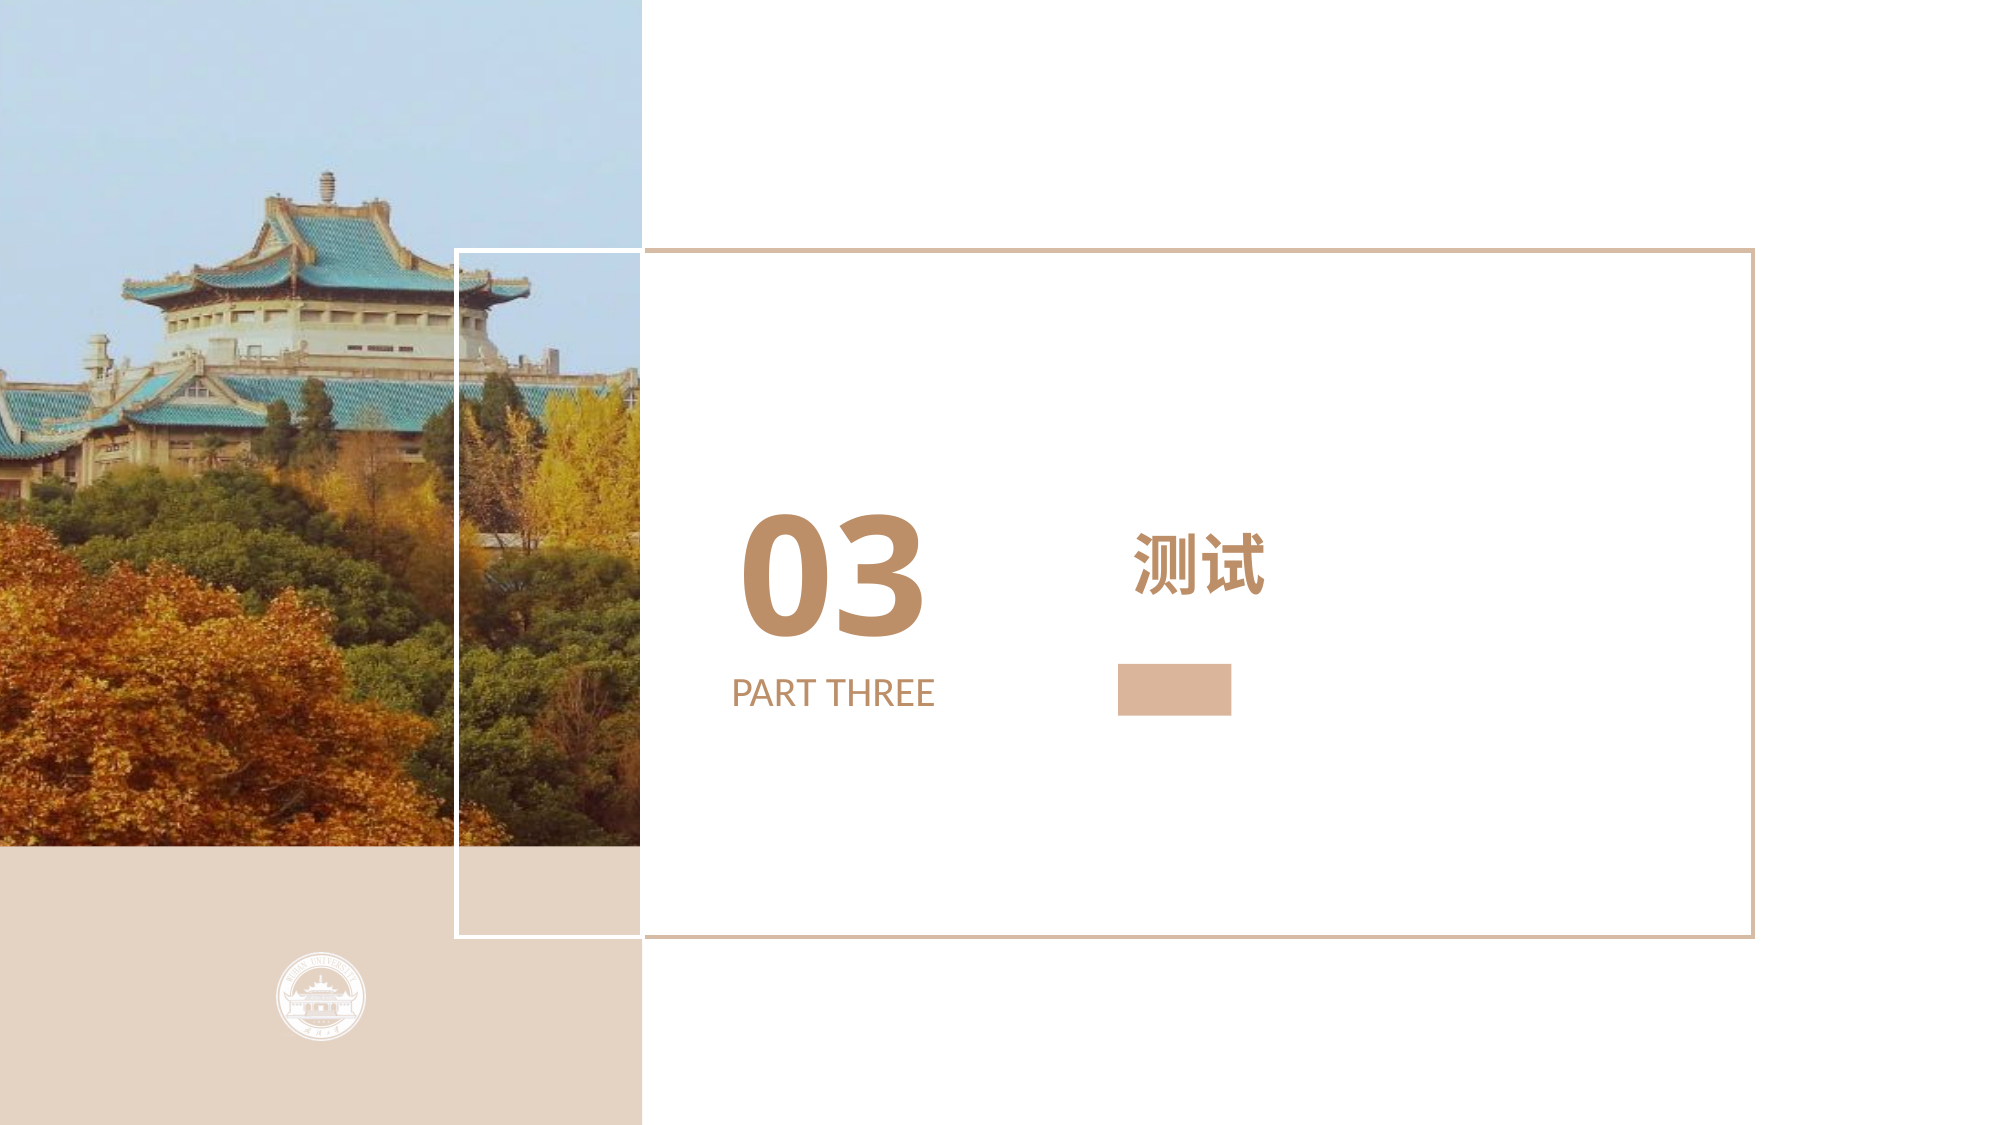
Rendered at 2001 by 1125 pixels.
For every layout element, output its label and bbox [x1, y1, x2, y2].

text_box [0, 939, 643, 1125]
picture [0, 0, 642, 949]
text_box [456, 250, 1754, 938]
picture [276, 952, 366, 1041]
